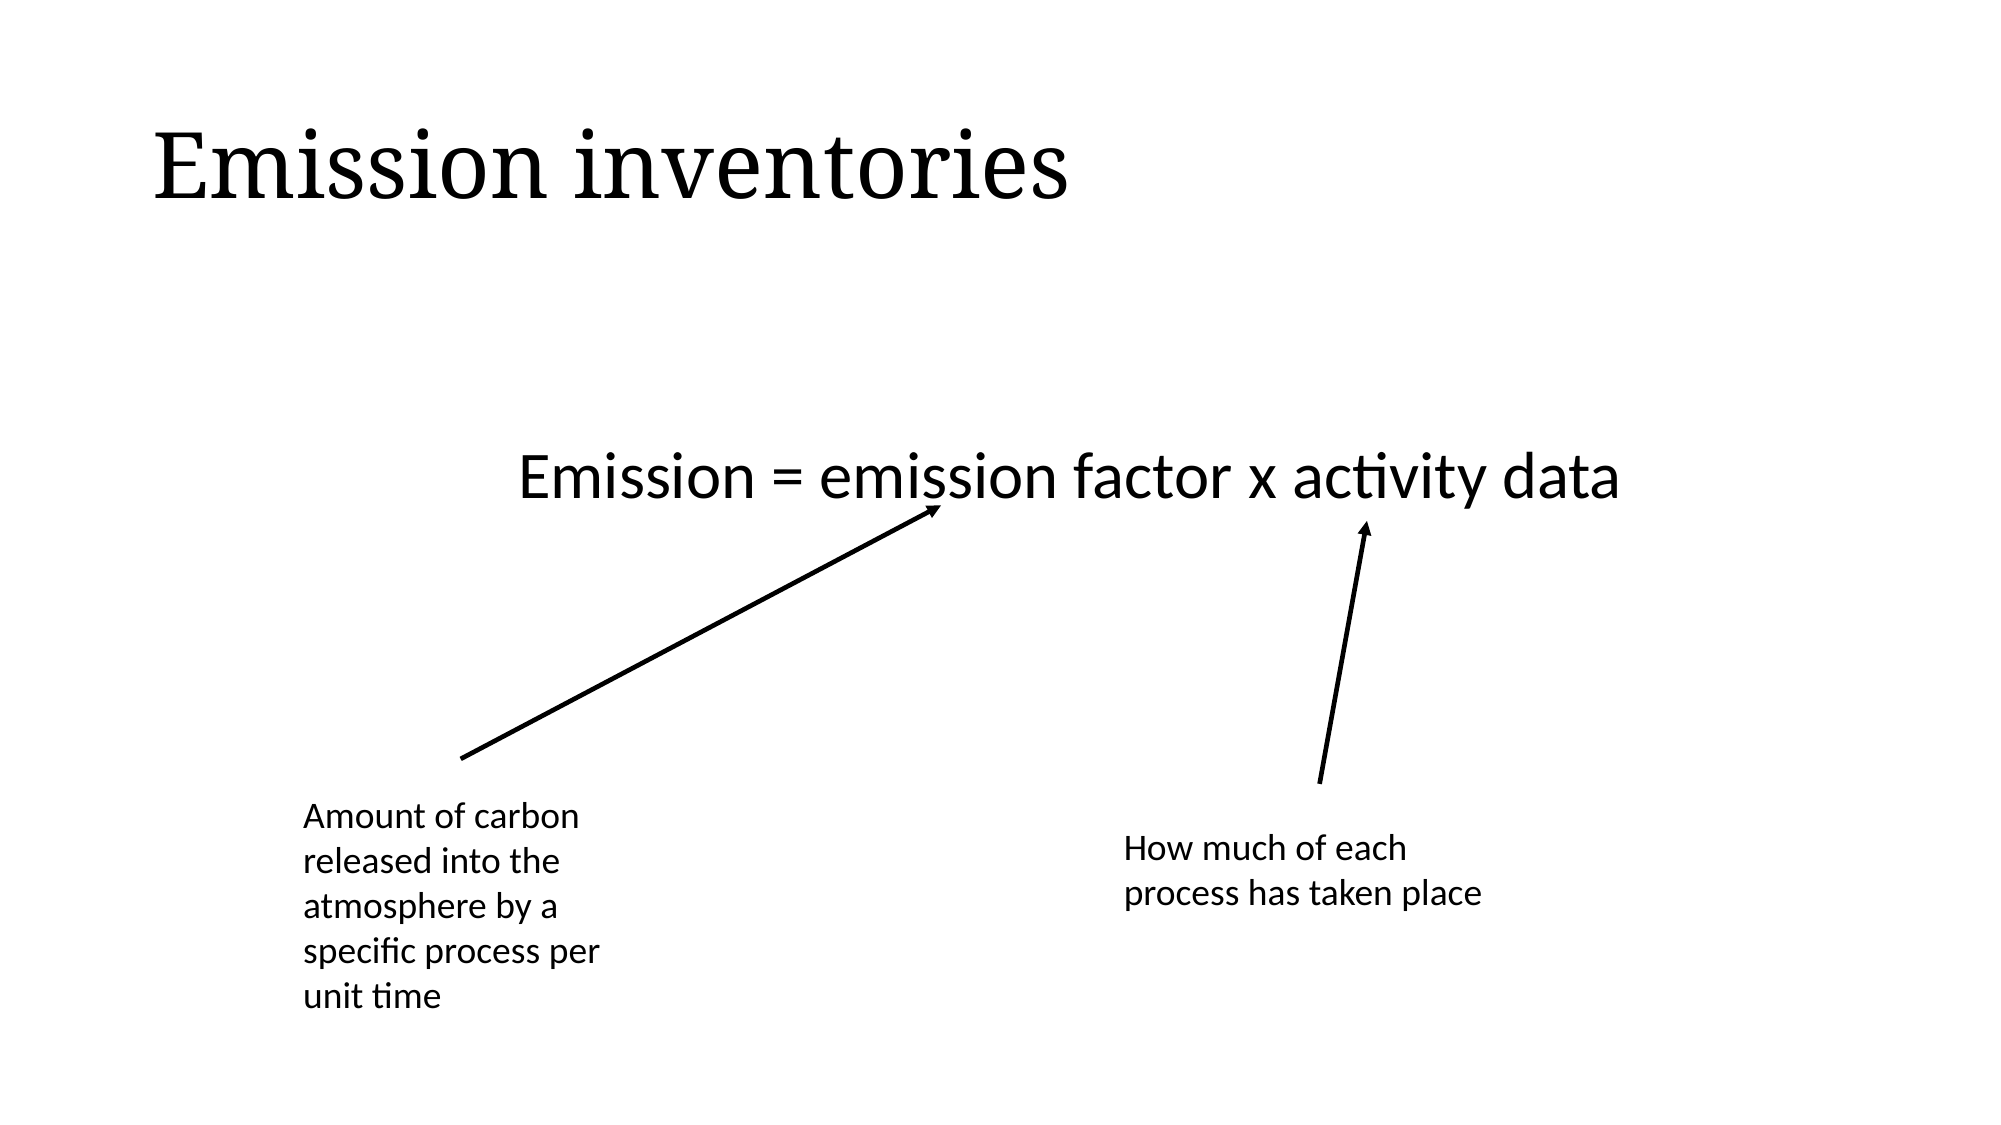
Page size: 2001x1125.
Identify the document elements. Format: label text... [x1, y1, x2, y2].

text_box How much of each process has taken place [1108, 815, 1536, 920]
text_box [460, 505, 941, 759]
text_box Amount of carbon released into the atmosphere by a specific process per unit time [288, 783, 633, 1024]
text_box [1319, 520, 1367, 784]
title Emission inventories [137, 59, 1863, 278]
text_box Emission = emission factor x activity data [503, 424, 1638, 520]
